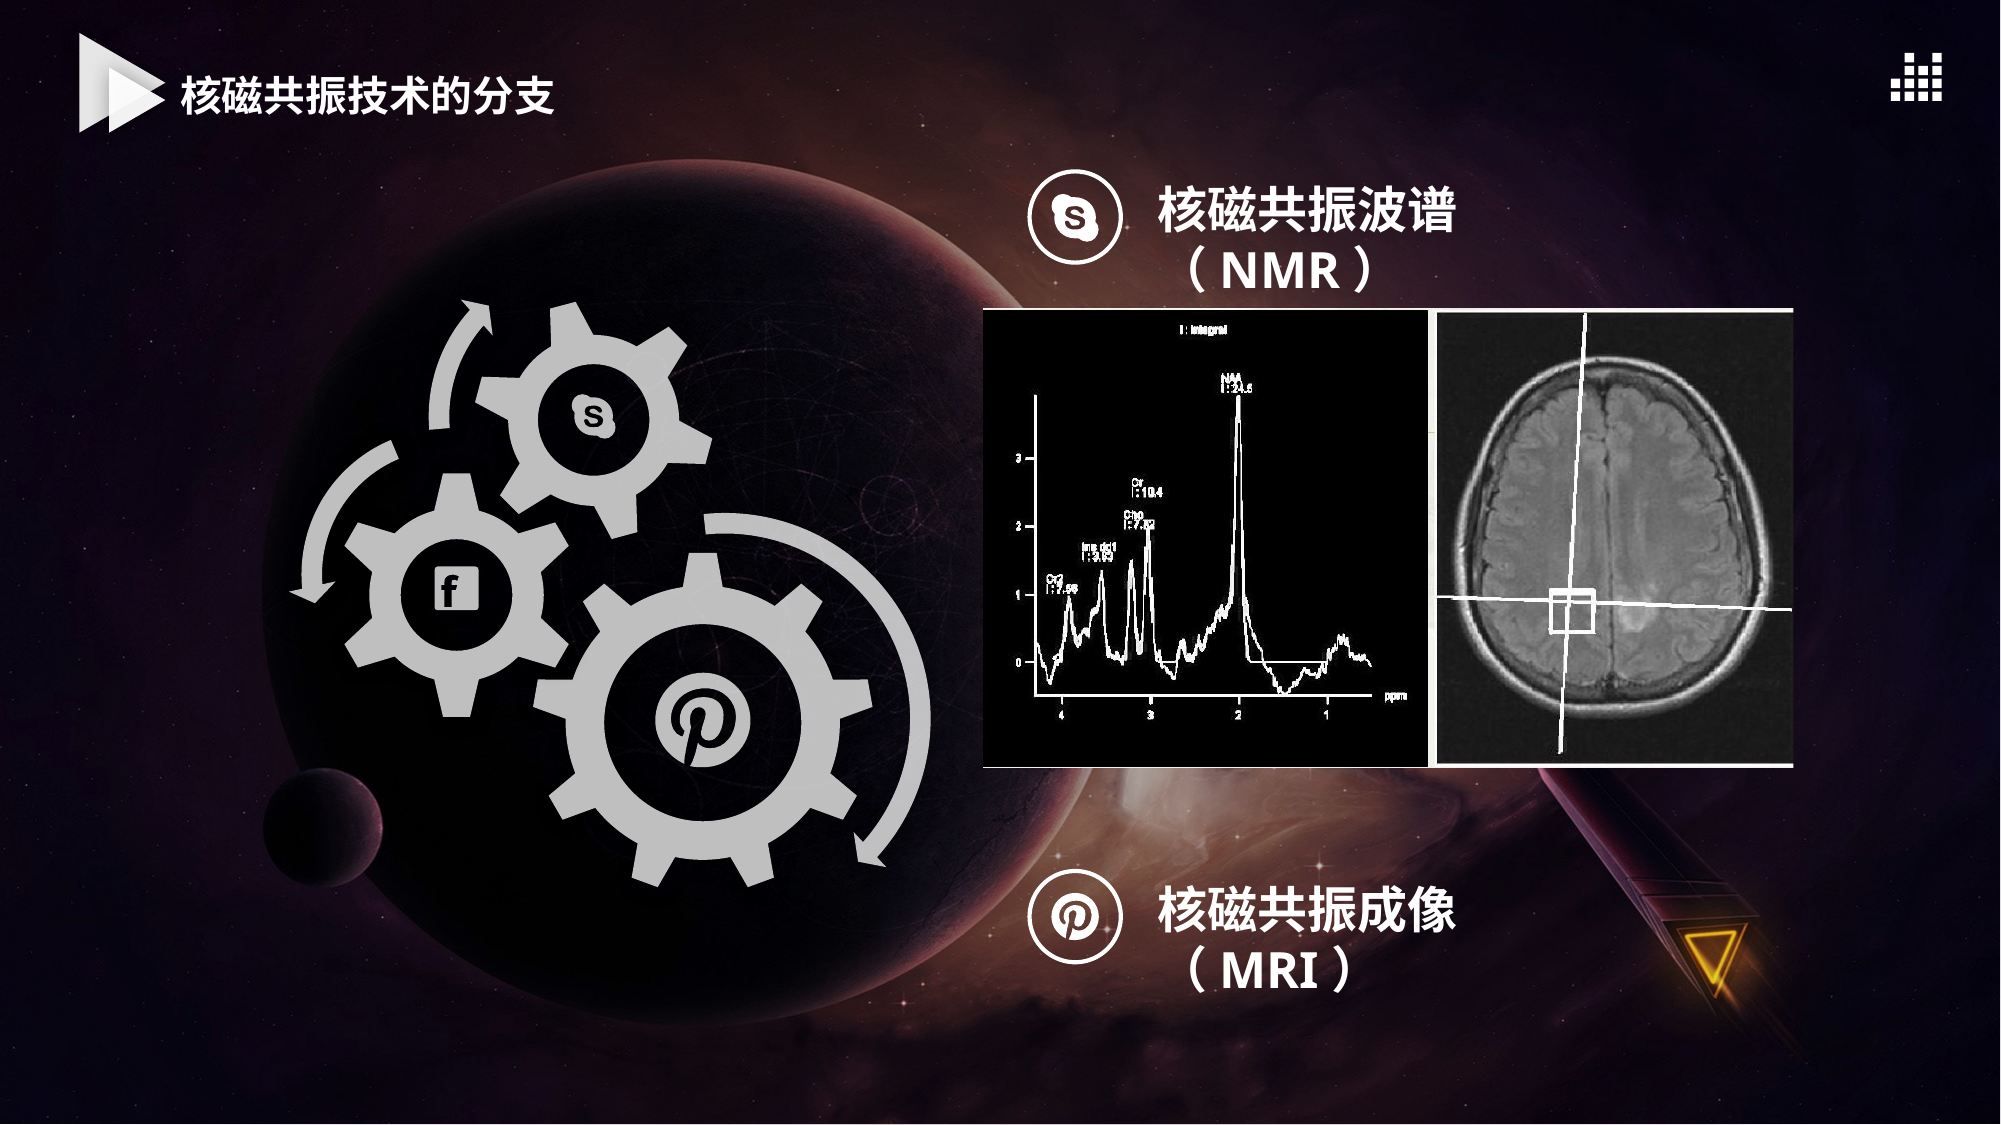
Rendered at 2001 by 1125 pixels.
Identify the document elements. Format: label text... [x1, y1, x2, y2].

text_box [1029, 171, 1121, 263]
text_box [531, 551, 874, 889]
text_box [79, 32, 166, 133]
text_box [654, 671, 752, 769]
text_box [433, 565, 480, 612]
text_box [1890, 52, 1942, 102]
picture [0, 0, 2001, 1125]
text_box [1029, 870, 1121, 963]
text_box 核磁共振技术的分支 [166, 62, 668, 128]
text_box [570, 393, 617, 440]
text_box [473, 300, 714, 541]
text_box [285, 438, 401, 605]
text_box 核磁共振波谱（NMR） [1142, 171, 1678, 307]
text_box [702, 511, 932, 869]
text_box 核磁共振成像（MRI） [1142, 870, 1634, 1006]
text_box [427, 297, 495, 431]
text_box [343, 472, 571, 718]
